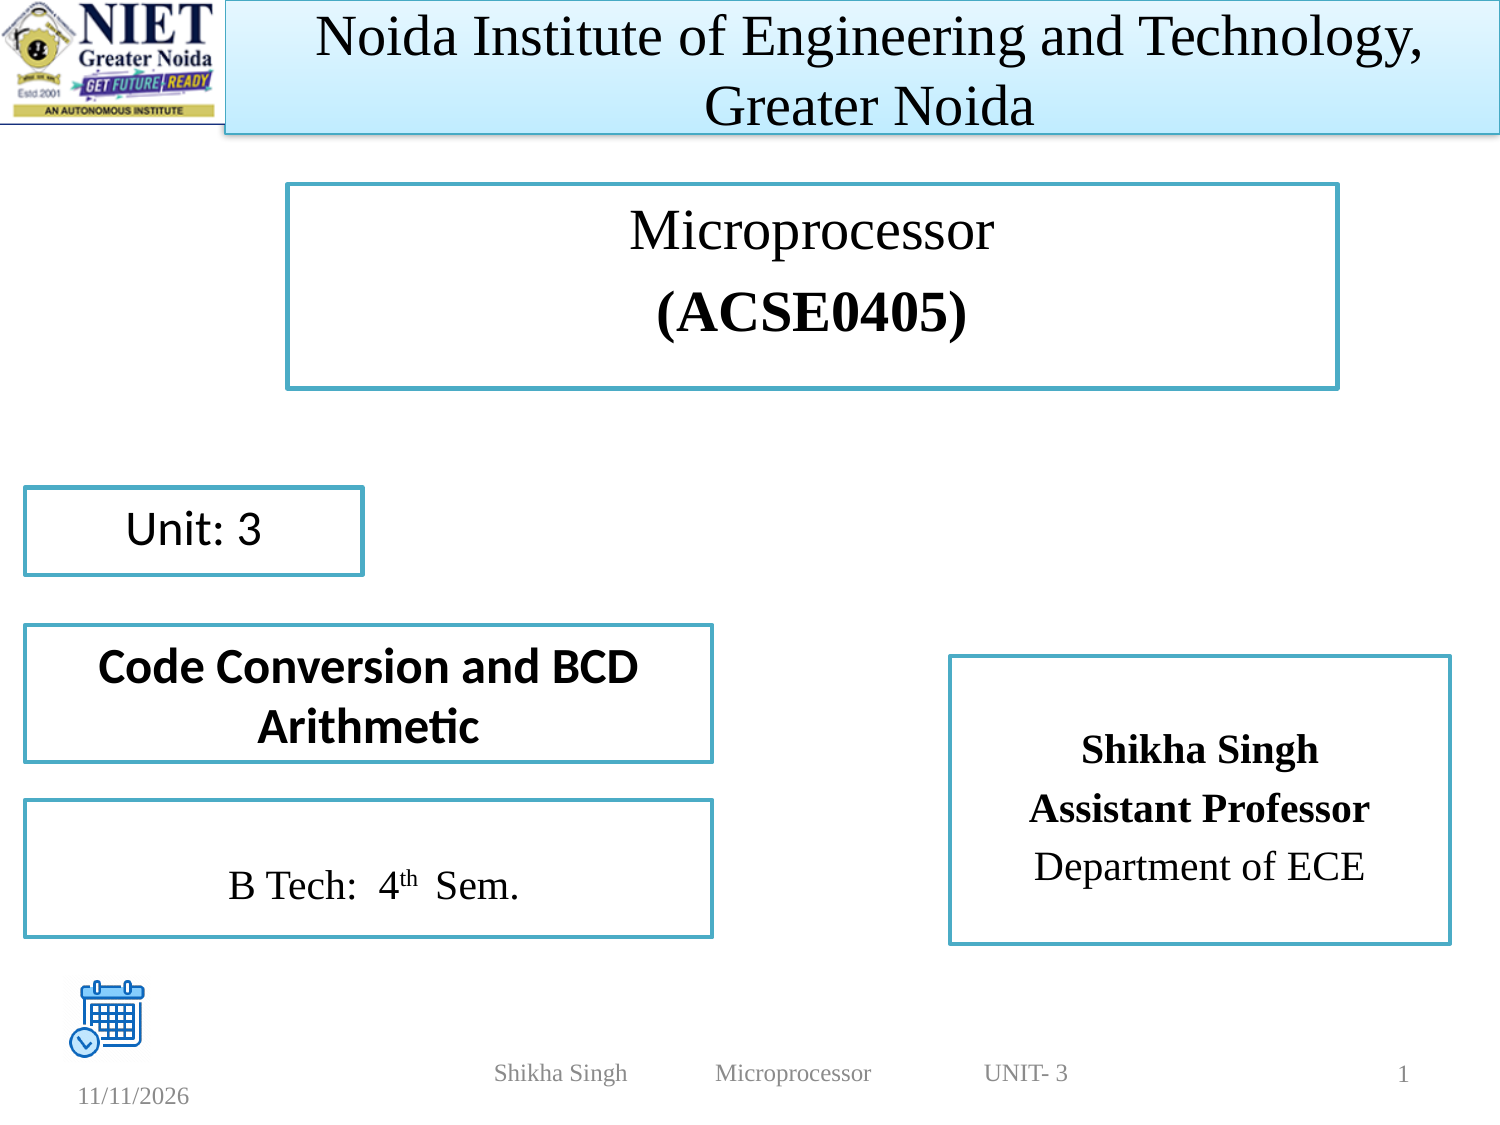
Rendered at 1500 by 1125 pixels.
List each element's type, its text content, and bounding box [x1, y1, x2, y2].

text_box Unit: 3 [23, 485, 365, 577]
slide_number 1 [1200, 1042, 1425, 1103]
subtitle Microprocessor (ACSE0405) [285, 182, 1340, 391]
text_box Shikha Singh Assistant Professor Department of ECE [948, 654, 1452, 946]
text_box B Tech: 4th Sem. [23, 798, 714, 939]
text_box Code Conversion and BCD Arithmetic [23, 623, 714, 764]
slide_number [62, 1065, 413, 1125]
title Noida Institute of Engineering and Technology, Greater Noida [238, 0, 1500, 135]
picture [62, 974, 151, 1063]
picture [0, 0, 238, 135]
footer Shikha Singh Microprocessor UNIT- 3 [362, 1030, 1200, 1113]
